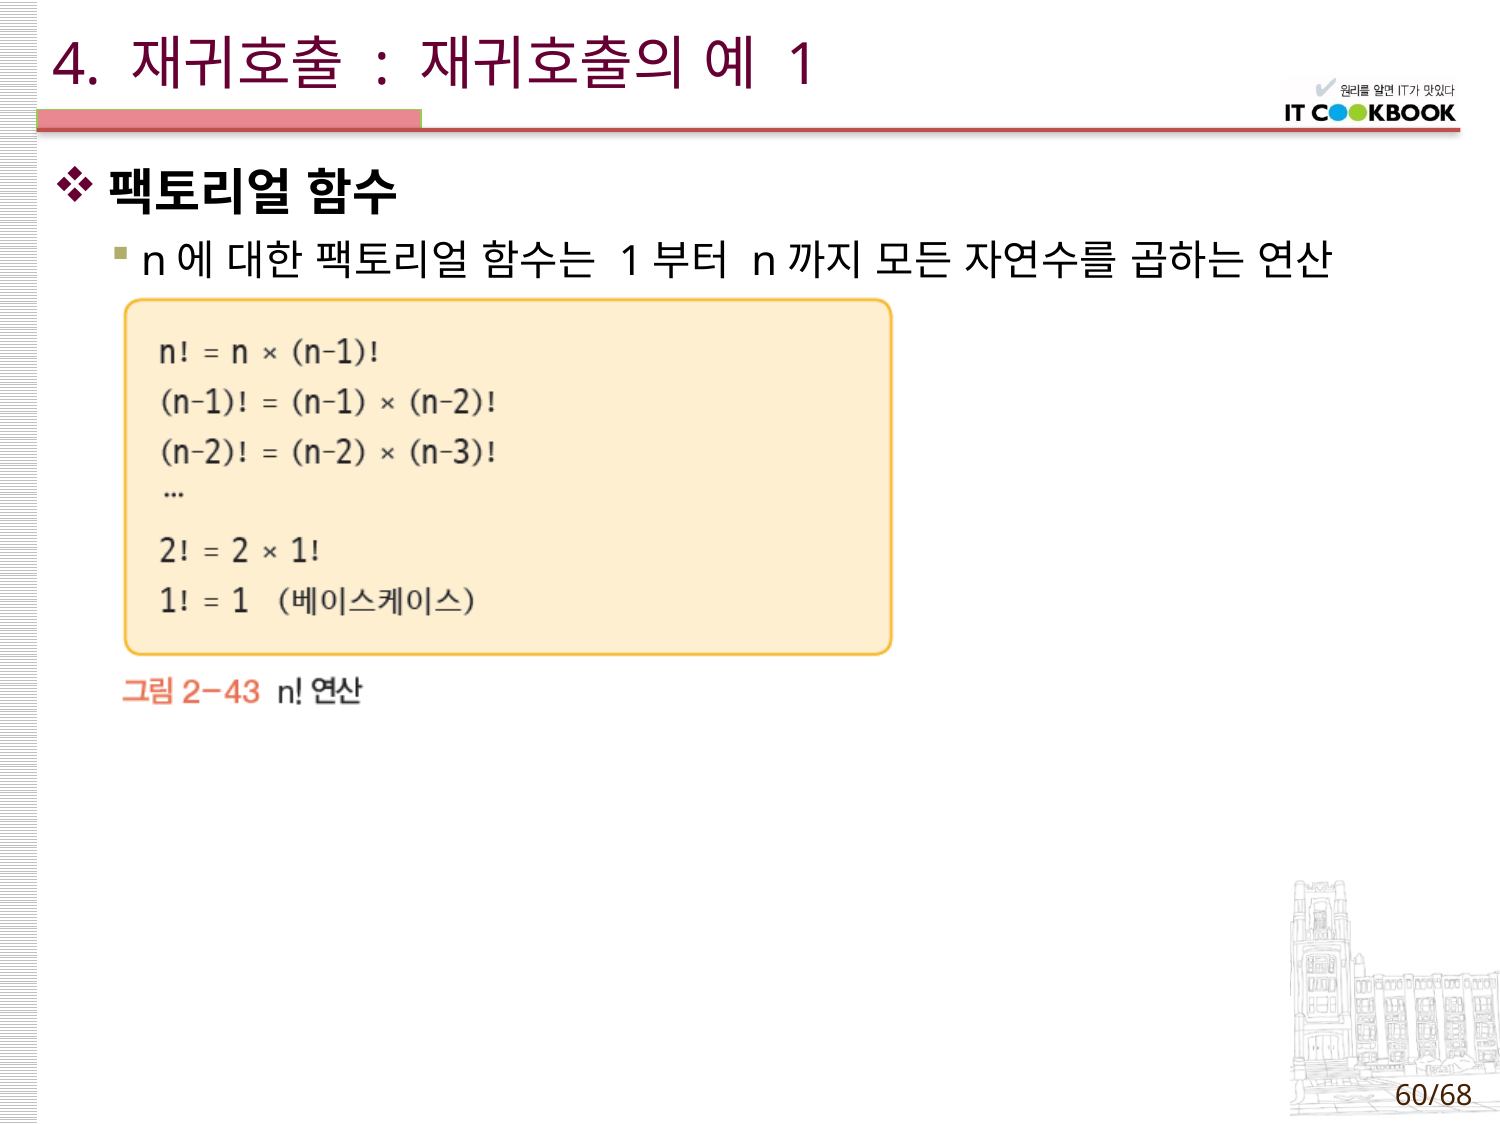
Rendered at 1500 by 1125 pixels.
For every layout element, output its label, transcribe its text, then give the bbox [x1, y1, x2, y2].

picture [1461, 1086, 1467, 1093]
list 팩토리얼 함수 n에 대한 팩토리얼 함수는 1부터 n까지 모든 자연수를 곱하는 연산 [37, 152, 1463, 1091]
picture [1415, 1091, 1424, 1103]
picture [1290, 874, 1500, 1125]
title 4. 재귀호출 : 재귀호출의 예 1 [37, 13, 1278, 109]
picture [1459, 1095, 1468, 1103]
picture [1443, 1094, 1452, 1103]
picture [1398, 1094, 1407, 1103]
picture [1281, 75, 1459, 123]
picture [111, 290, 903, 720]
